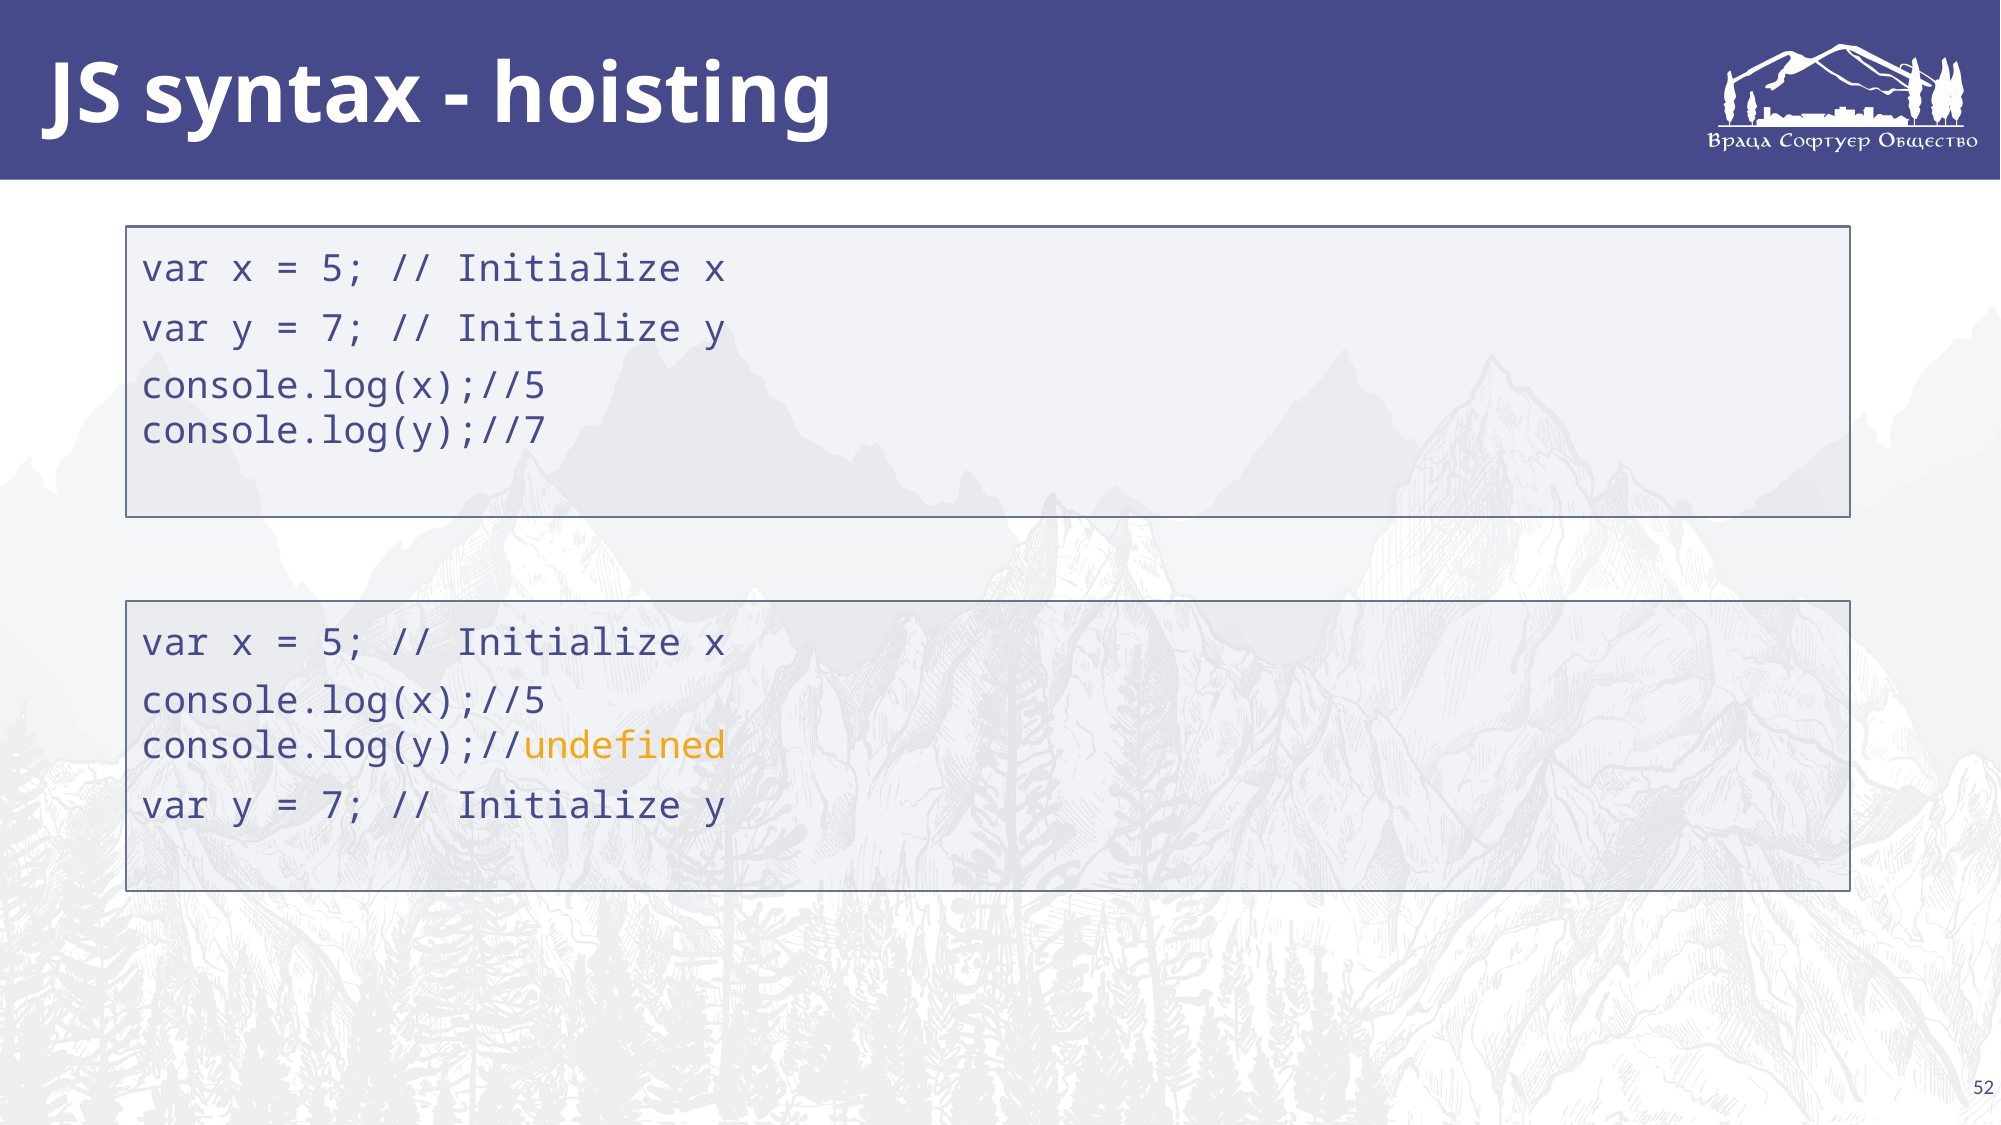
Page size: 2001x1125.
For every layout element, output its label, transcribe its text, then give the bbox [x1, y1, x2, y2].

picture [1703, 19, 1981, 165]
slide_number 52 [1929, 1070, 2000, 1103]
text_box var x = 5; // Initialize x console.log(x);//5 console.log(y);//undefined var y = 7; // Initialize y [125, 601, 1850, 892]
list [31, 196, 1970, 1050]
text_box var x = 5; // Initialize x var y = 7; // Initialize y console.log(x);//5 console.log(y);//7 [125, 226, 1850, 517]
title JS syntax - hoisting [31, 16, 1591, 162]
